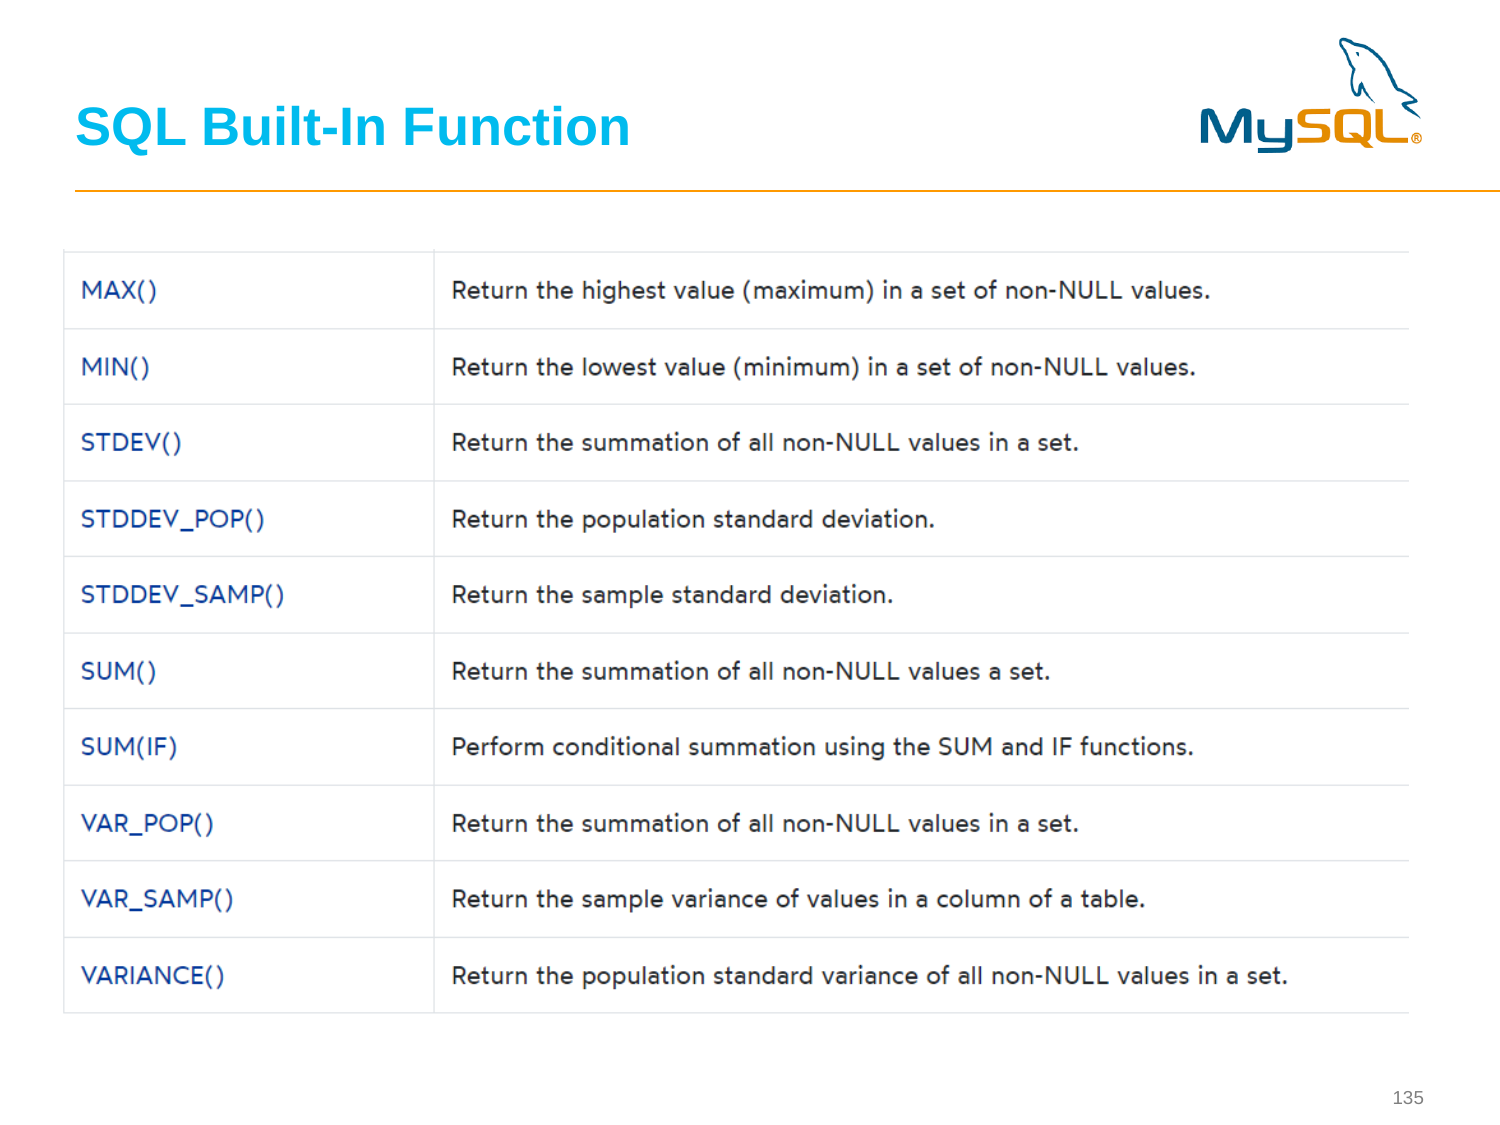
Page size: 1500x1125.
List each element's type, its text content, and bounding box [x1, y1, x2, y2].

picture [62, 249, 1409, 1020]
title SQL Built-In Function [75, 27, 1422, 157]
